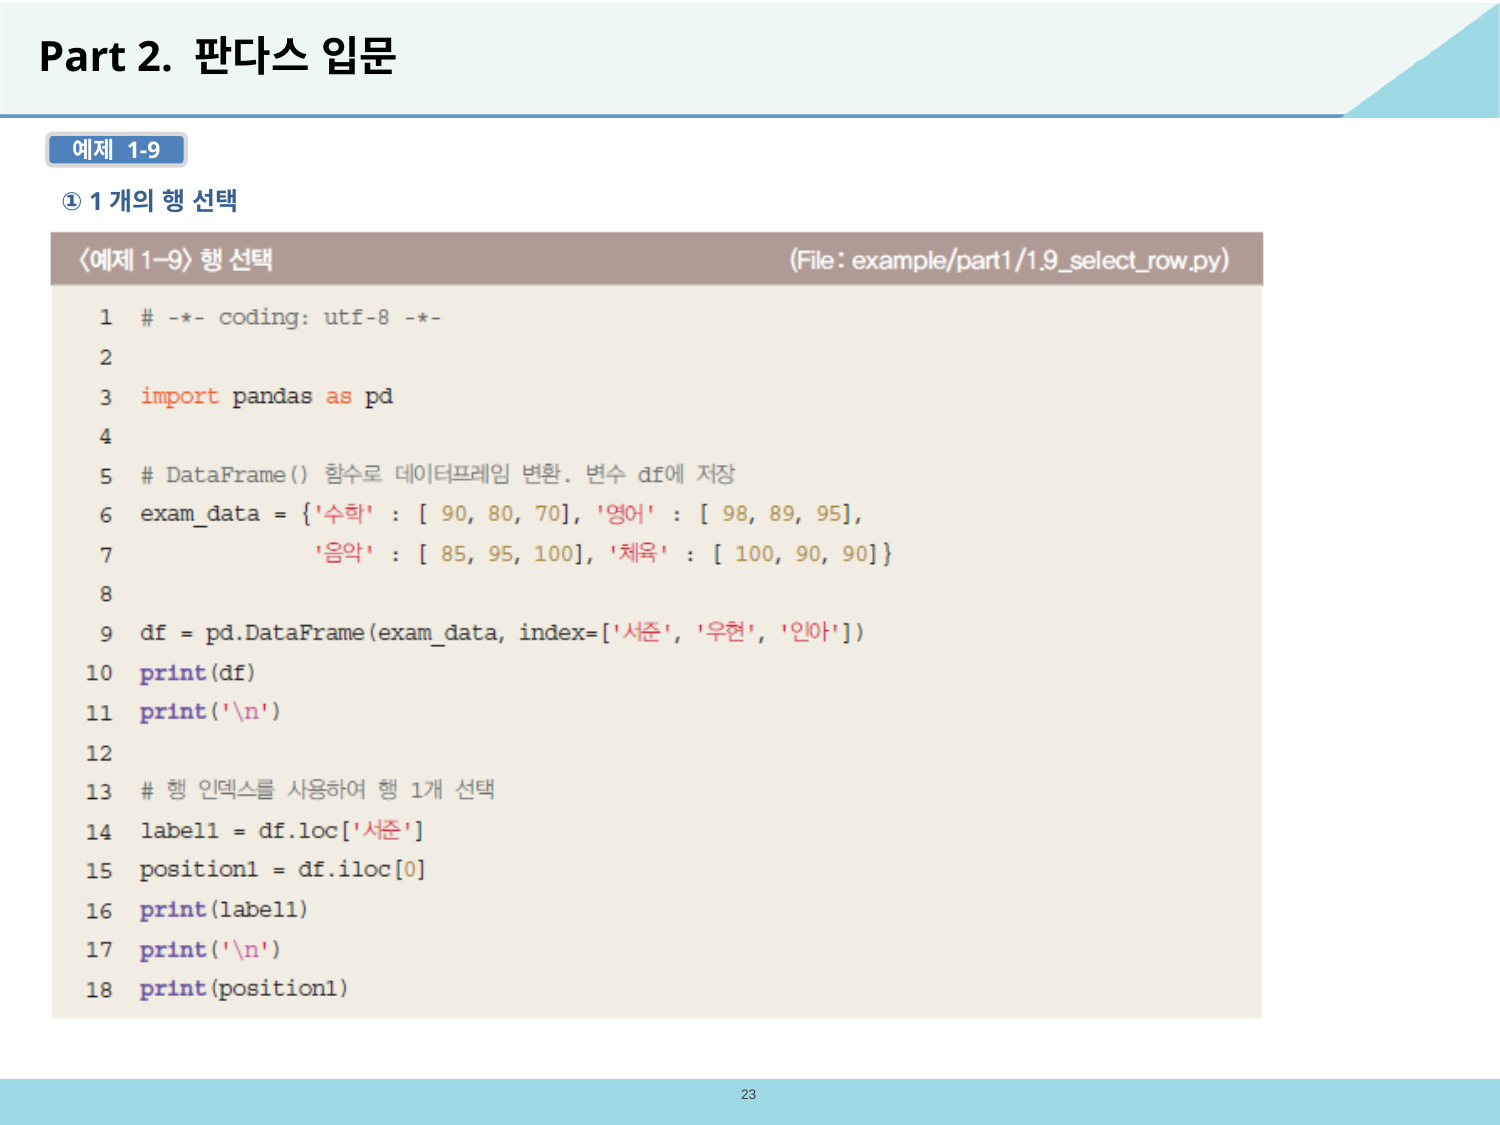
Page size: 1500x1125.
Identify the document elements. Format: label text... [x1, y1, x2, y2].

picture [0, 3, 1500, 118]
text_box ① 1개의 행 선택 [46, 178, 254, 218]
picture [40, 219, 1282, 1044]
picture [0, 1079, 1500, 1125]
text_box Part 2. 판다스 입문 [23, 7, 1483, 102]
text_box 예제 1-9 [45, 131, 188, 168]
